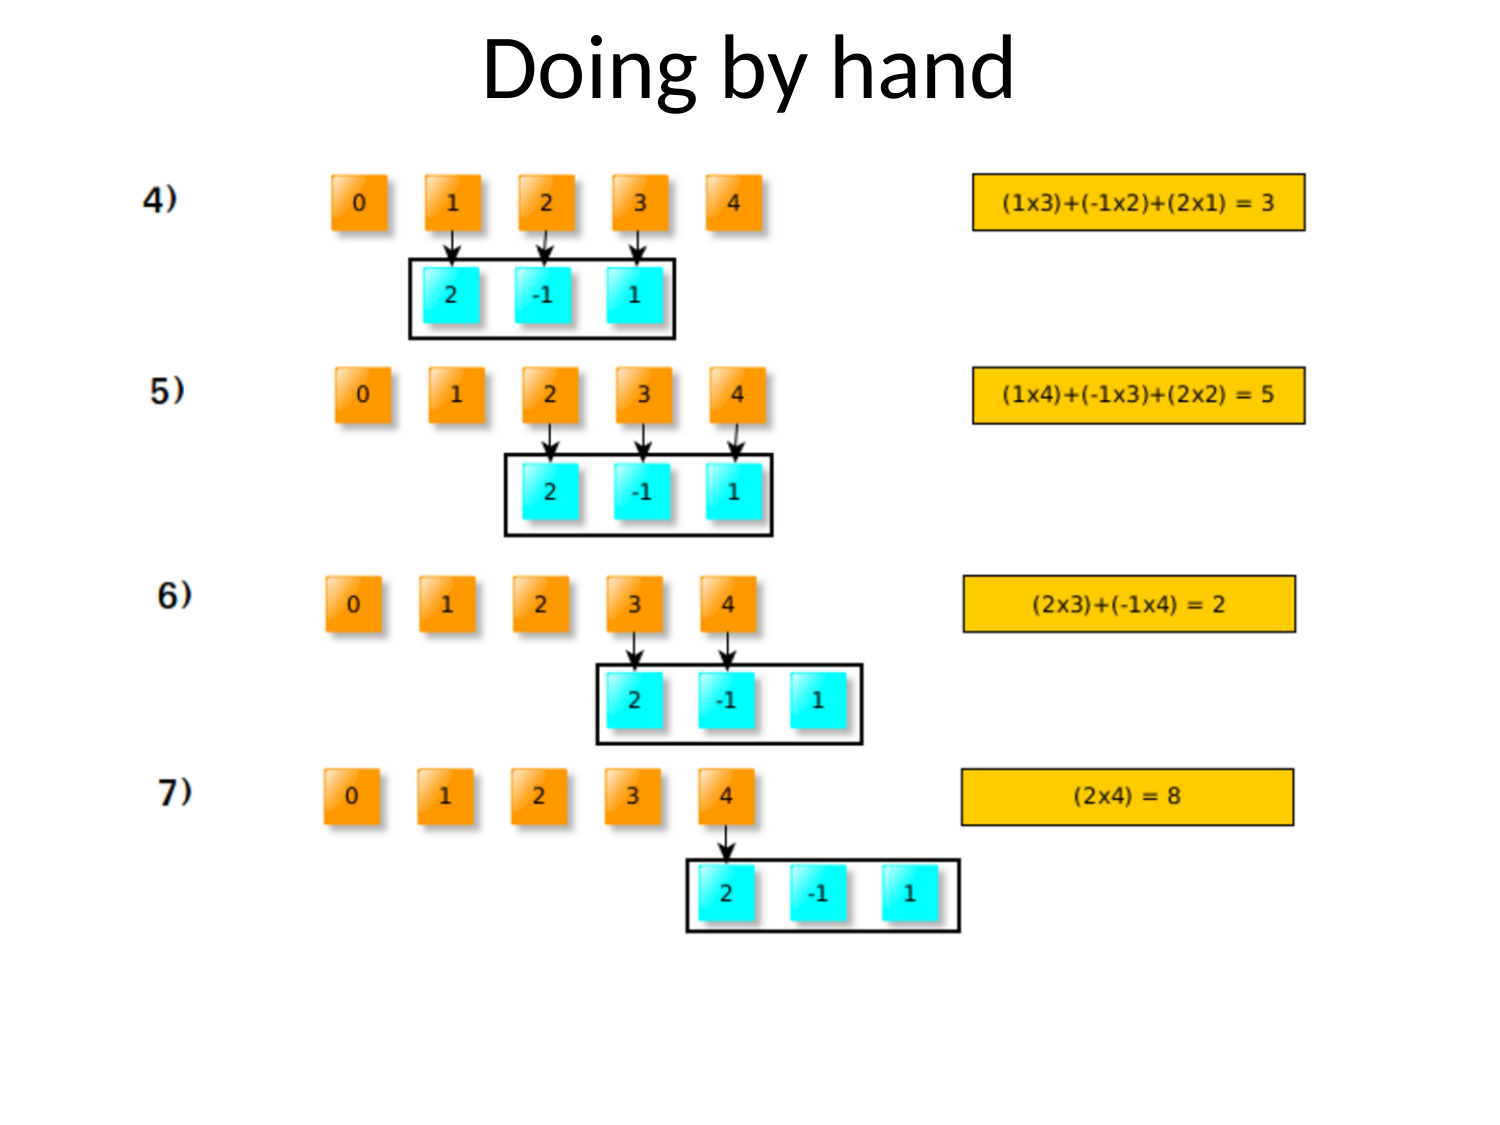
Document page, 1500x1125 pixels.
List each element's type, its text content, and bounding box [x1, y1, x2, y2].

picture [110, 151, 1388, 971]
text_box Doing by hand [74, 0, 1425, 150]
